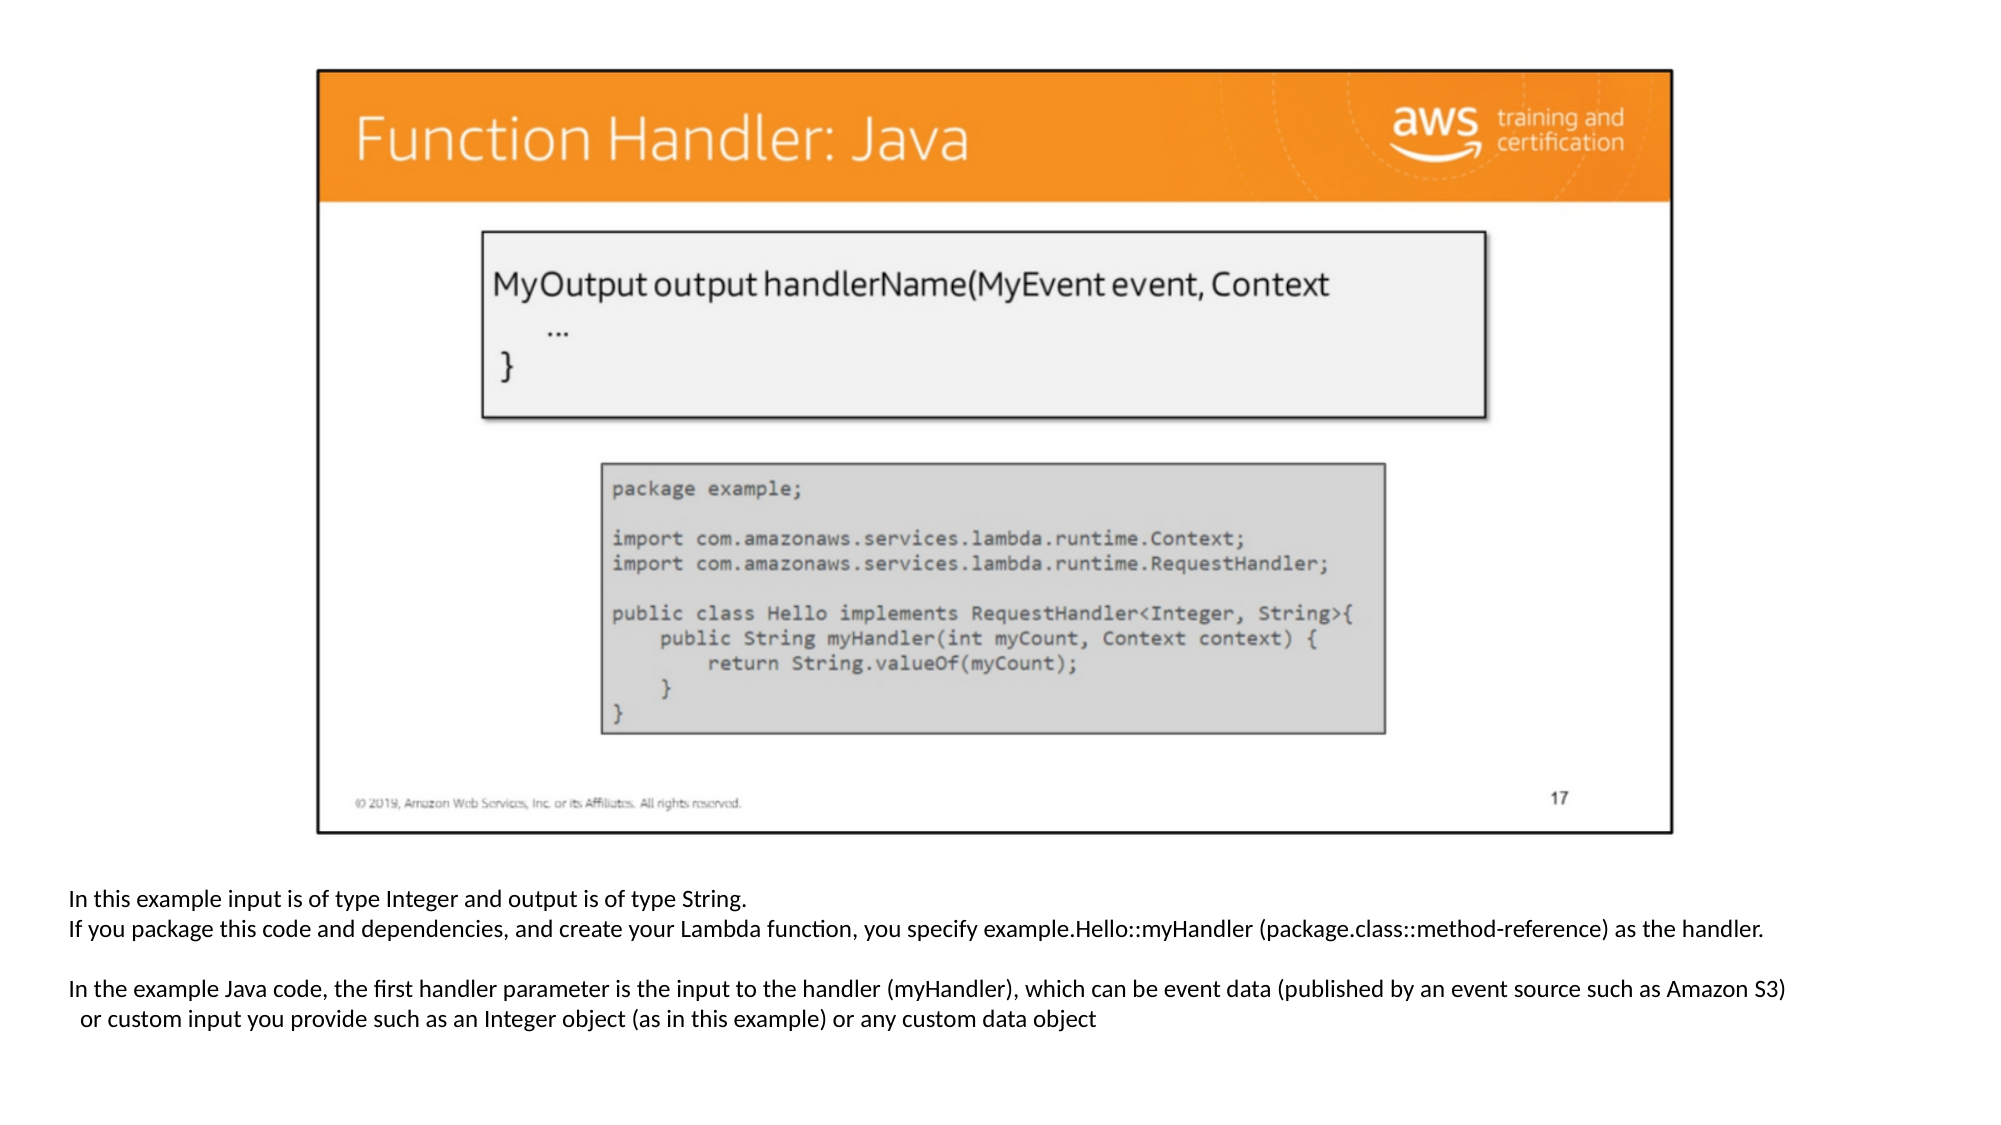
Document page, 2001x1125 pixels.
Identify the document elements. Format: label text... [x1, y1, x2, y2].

picture [314, 59, 1686, 840]
text_box In this example input is of type Integer and output is of type String. If you package this code and dependencies, and create your Lambda function, you specify example.Hello::myHandler (package.class::method-reference) as the handler. In the example Java code, the first handler parameter is the input to the handler (myHandler), which can be event data (published by an event source such as Amazon S3) or custom input you provide such as an Integer object (as in this example) or any custom data object [53, 875, 1811, 1040]
